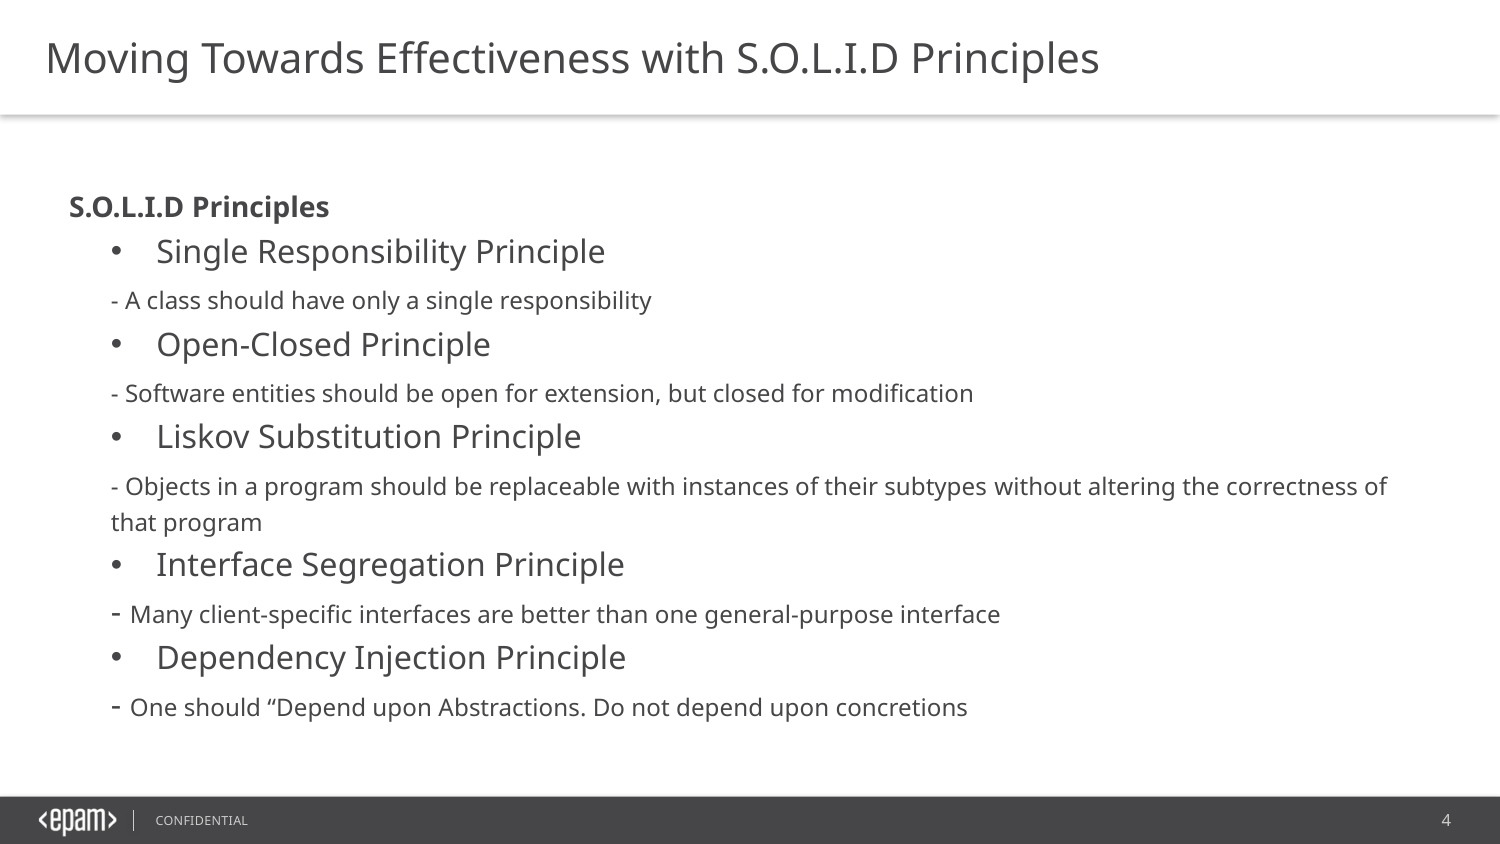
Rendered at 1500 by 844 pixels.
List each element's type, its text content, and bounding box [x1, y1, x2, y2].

list S.O.L.I.D Principles Single Responsibility Principle - A class should have only a single responsibility Open-Closed Principle - Software entities should be open for extension, but closed for modification Liskov Substitution Principle - Objects in a program should be replaceable with instances of their subtypes without altering the correctness of that program Interface Segregation Principle - Many client-specific interfaces are better than one general-purpose interface Dependency Injection Principle - One should “Depend upon Abstractions. Do not depend upon concretions [57, 176, 1426, 732]
picture [38, 808, 117, 837]
list Moving Towards Effectiveness with S.O.L.I.D Principles [0, 0, 1500, 115]
